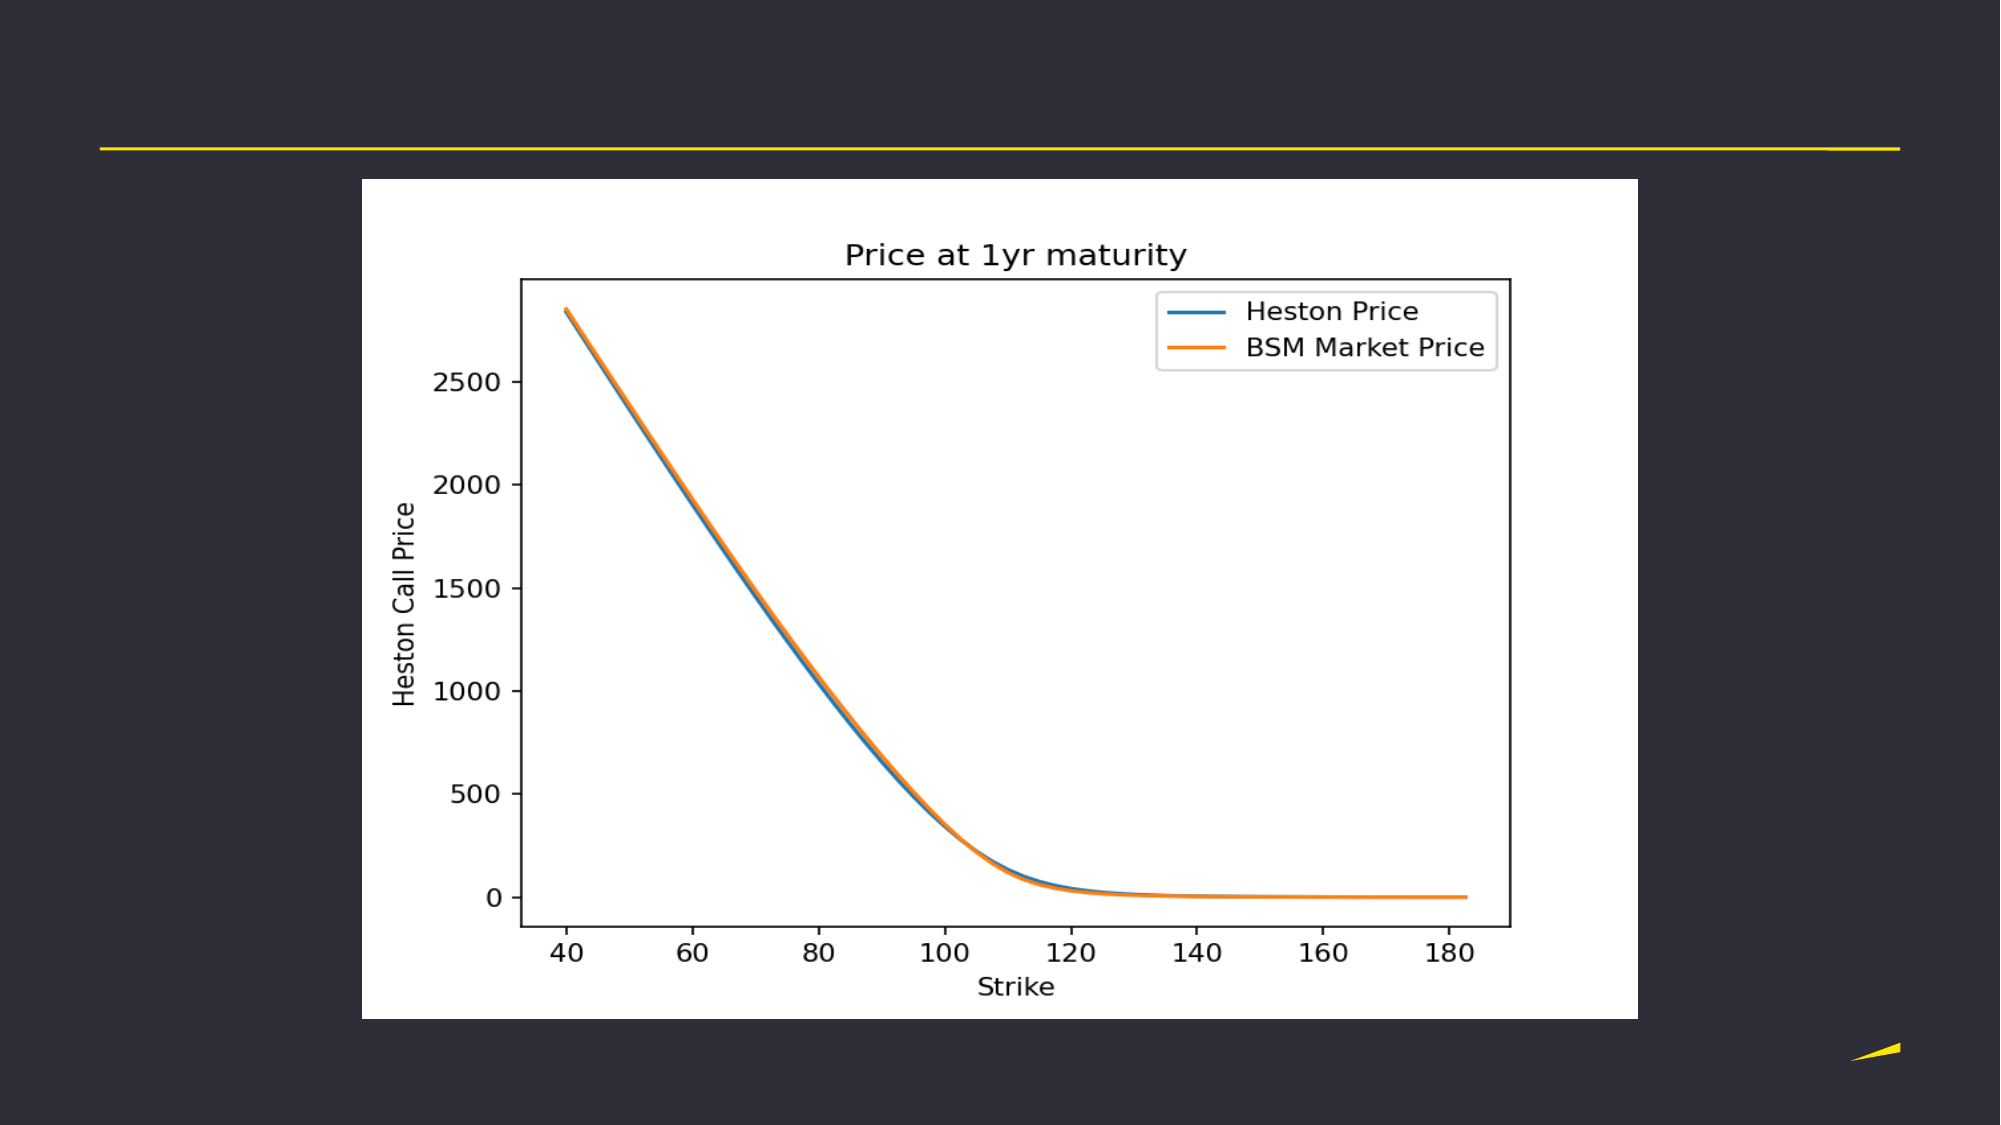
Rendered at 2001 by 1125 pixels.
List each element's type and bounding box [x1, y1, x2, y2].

picture [361, 179, 1638, 1020]
